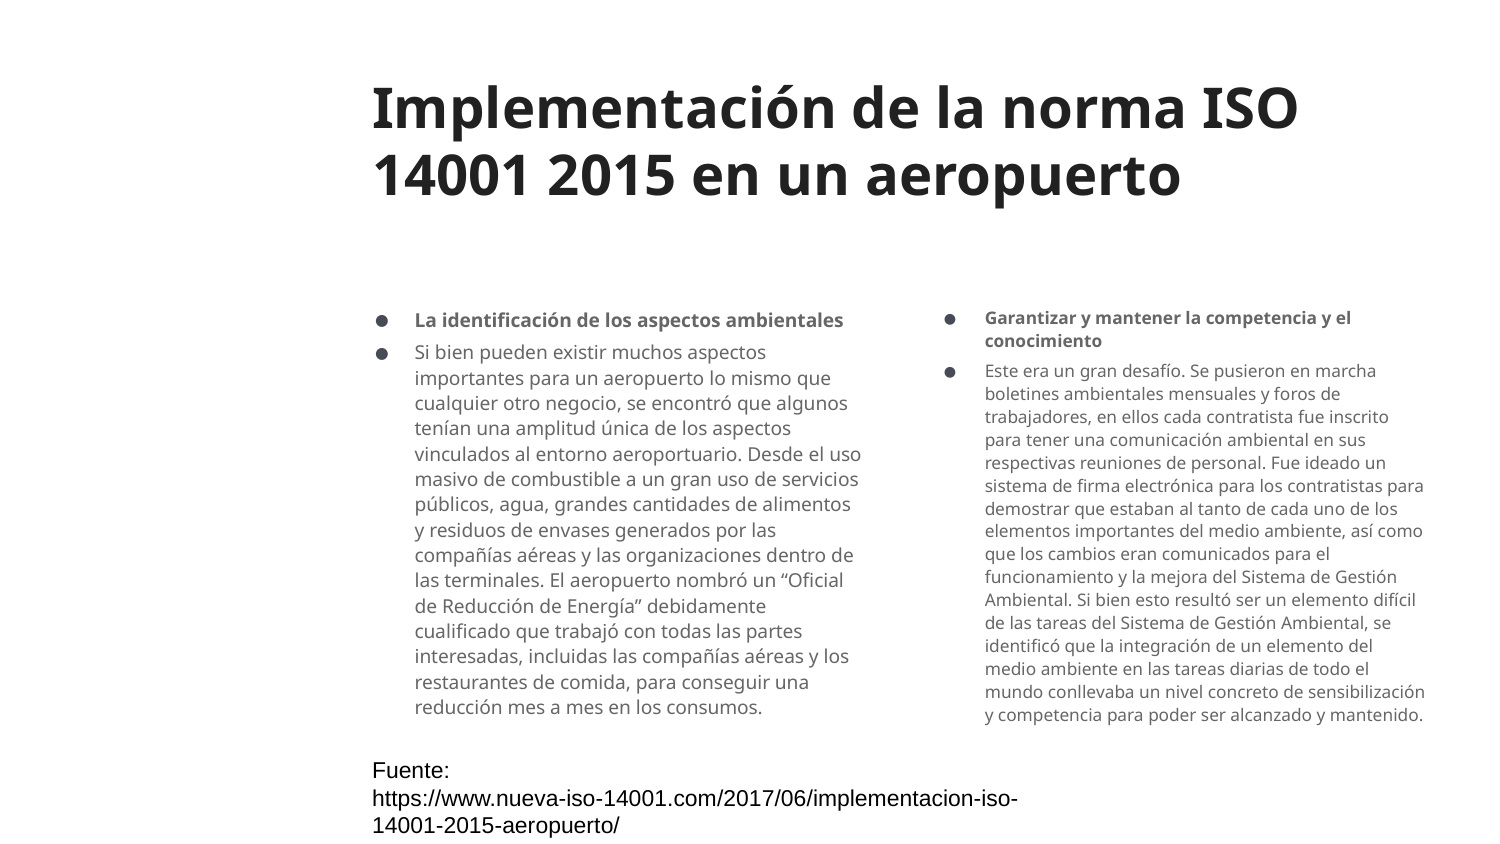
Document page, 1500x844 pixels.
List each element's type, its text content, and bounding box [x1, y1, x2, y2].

list La identificación de los aspectos ambientales Si bien pueden existir muchos aspectos importantes para un aeropuerto lo mismo que cualquier otro negocio, se encontró que algunos tenían una amplitud única de los aspectos vinculados al entorno aeroportuario. Desde el uso masivo de combustible a un gran uso de servicios públicos, agua, grandes cantidades de alimentos y residuos de envases generados por las compañías aéreas y las organizaciones dentro de las terminales. El aeropuerto nombró un “Oficial de Reducción de Energía” debidamente cualificado que trabajó con todas las partes interesadas, incluidas las compañías aéreas y los restaurantes de comida, para conseguir una reducción mes a mes en los consumos. [360, 300, 873, 750]
title Implementación de la norma ISO 14001 2015 en un aeropuerto [360, 69, 1440, 234]
list Garantizar y mantener la competencia y el conocimiento Este era un gran desafío. Se pusieron en marcha boletines ambientales mensuales y foros de trabajadores, en ellos cada contratista fue inscrito para tener una comunicación ambiental en sus respectivas reuniones de personal. Fue ideado un sistema de firma electrónica para los contratistas para demostrar que estaban al tanto de cada uno de los elementos importantes del medio ambiente, así como que los cambios eran comunicados para el funcionamiento y la mejora del Sistema de Gestión Ambiental. Si bien esto resultó ser un elemento difícil de las tareas del Sistema de Gestión Ambiental, se identificó que la integración de un elemento del medio ambiente en las tareas diarias de todo el mundo conllevaba un nivel concreto de sensibilización y competencia para poder ser alcanzado y mantenido. [928, 300, 1440, 750]
footer Fuente: https://www.nueva-iso-14001.com/2017/06/implementacion-iso-14001-2015-aeropuerto/ [360, 774, 1059, 820]
